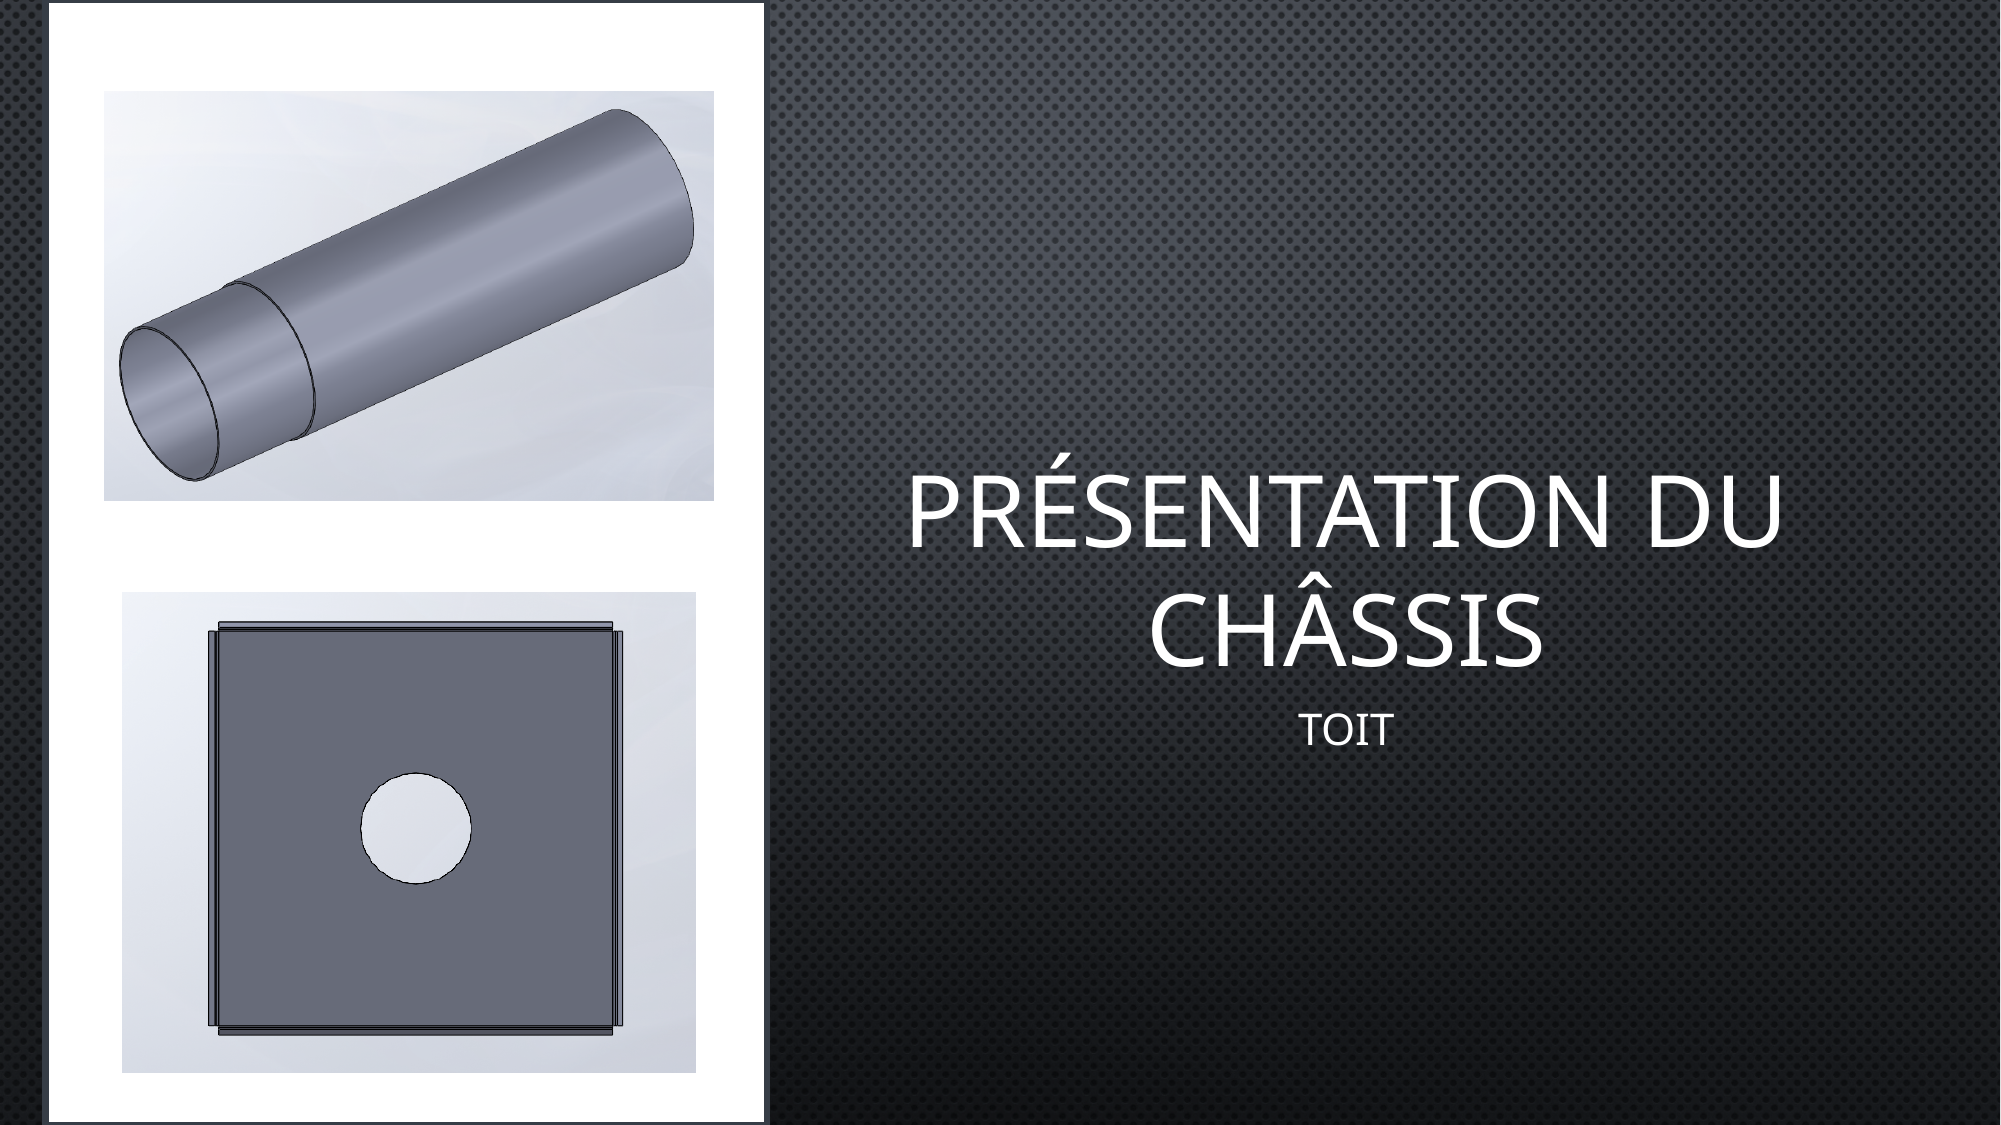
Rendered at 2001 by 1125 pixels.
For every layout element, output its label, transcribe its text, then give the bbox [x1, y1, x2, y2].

list TOIT [872, 694, 1821, 950]
text_box [44, 0, 768, 1125]
title Présentation du châssis [872, 99, 1821, 694]
picture [104, 91, 715, 501]
picture [122, 591, 696, 1073]
